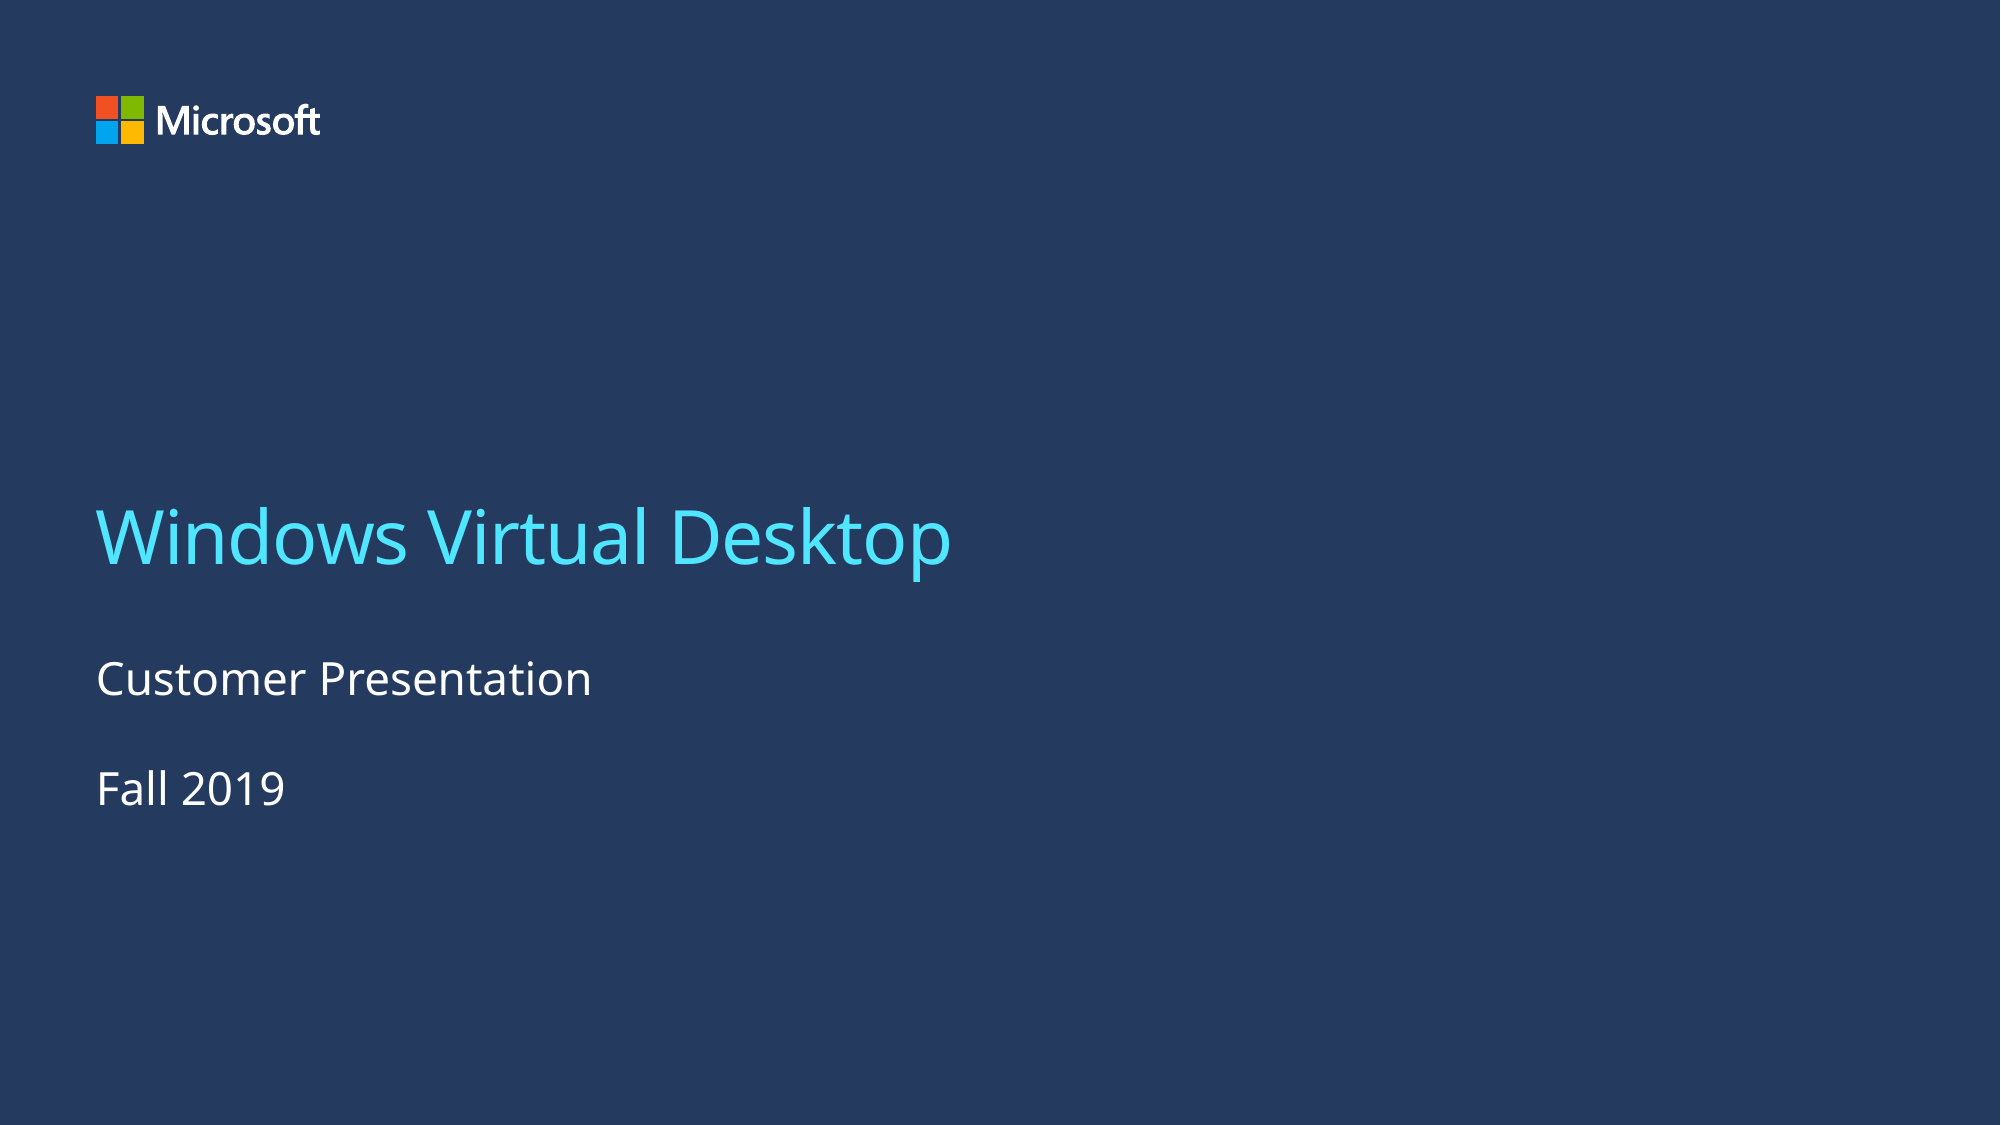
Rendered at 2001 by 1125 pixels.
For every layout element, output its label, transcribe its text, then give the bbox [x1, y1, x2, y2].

list Customer Presentation Fall 2019 [95, 650, 1596, 817]
title Windows Virtual Desktop [95, 488, 1596, 580]
